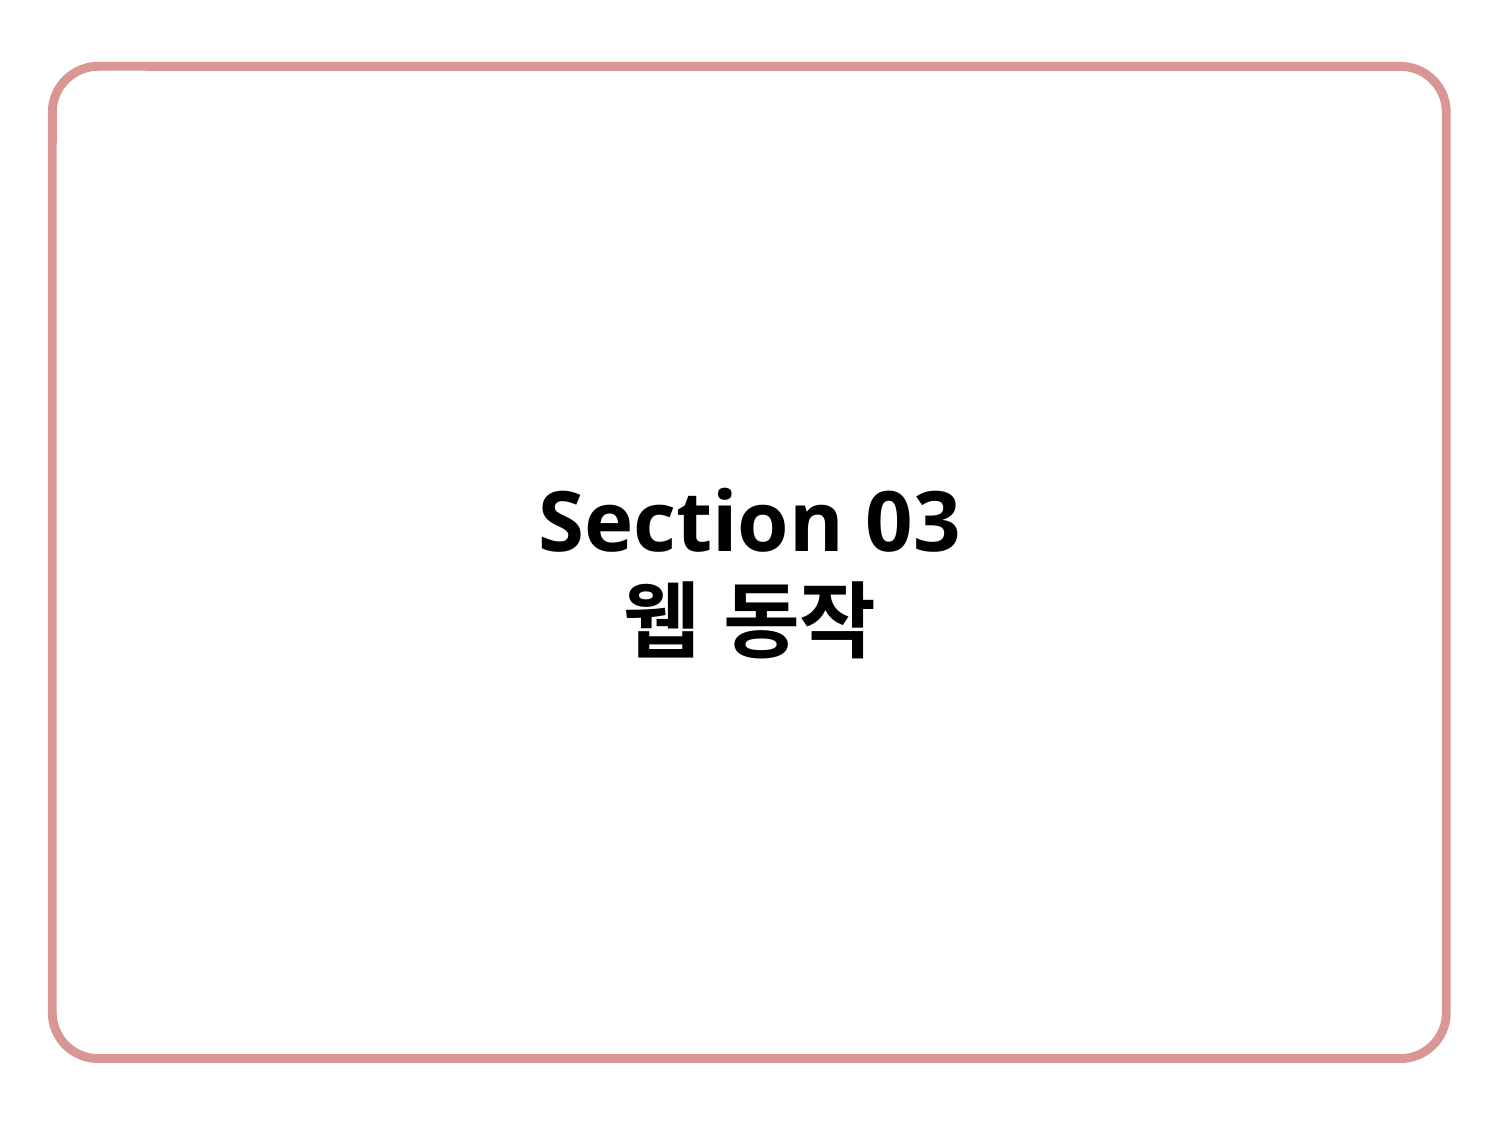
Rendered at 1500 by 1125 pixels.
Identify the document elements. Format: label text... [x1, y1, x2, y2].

text_box Section 03 웹 동작 [61, 408, 1439, 728]
